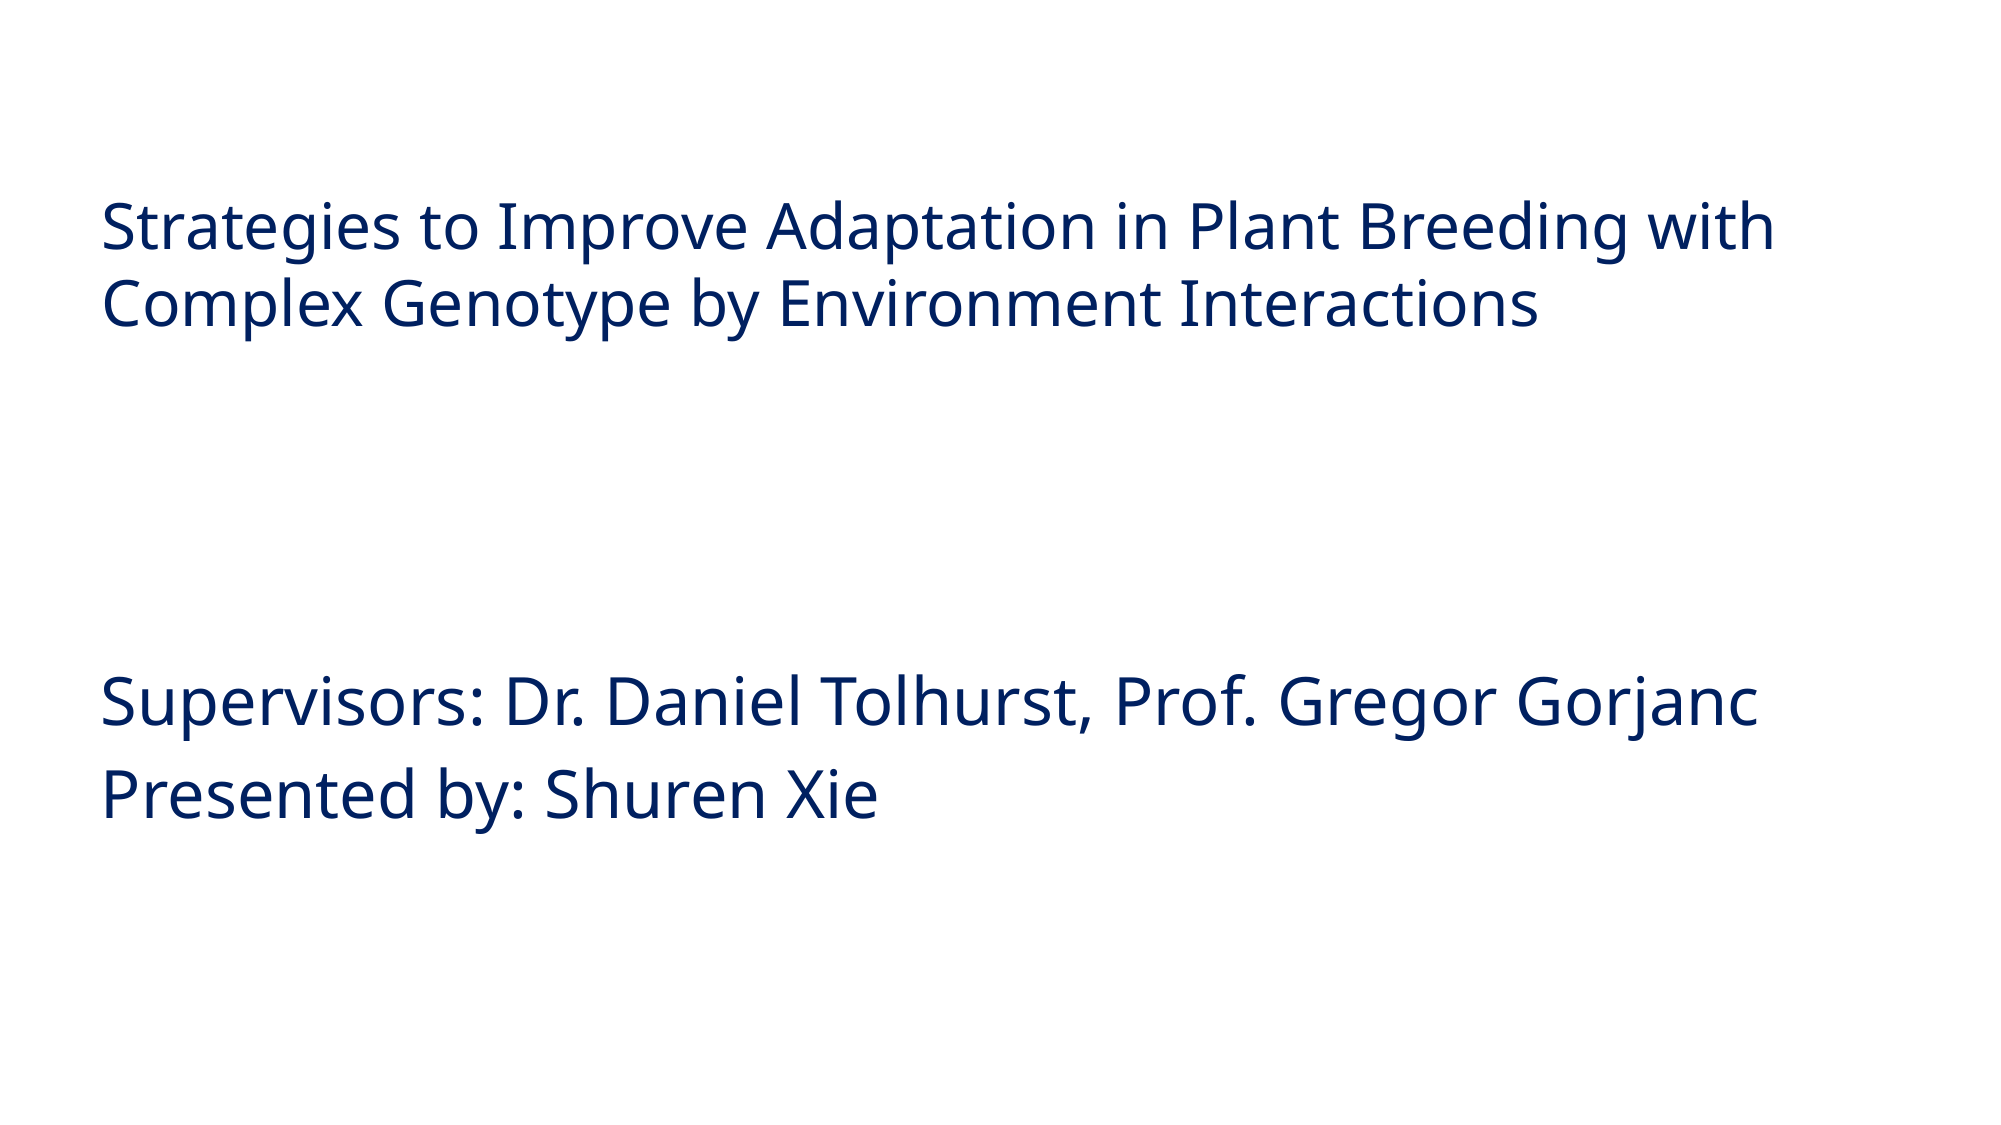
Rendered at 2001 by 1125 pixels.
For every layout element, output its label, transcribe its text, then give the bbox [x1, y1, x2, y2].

title Strategies to Improve Adaptation in Plant Breeding with Complex Genotype by Environment Interactions [86, 178, 1914, 396]
list Supervisors: Dr. Daniel Tolhurst, Prof. Gregor Gorjanc Presented by: Shuren Xie [86, 650, 1914, 869]
